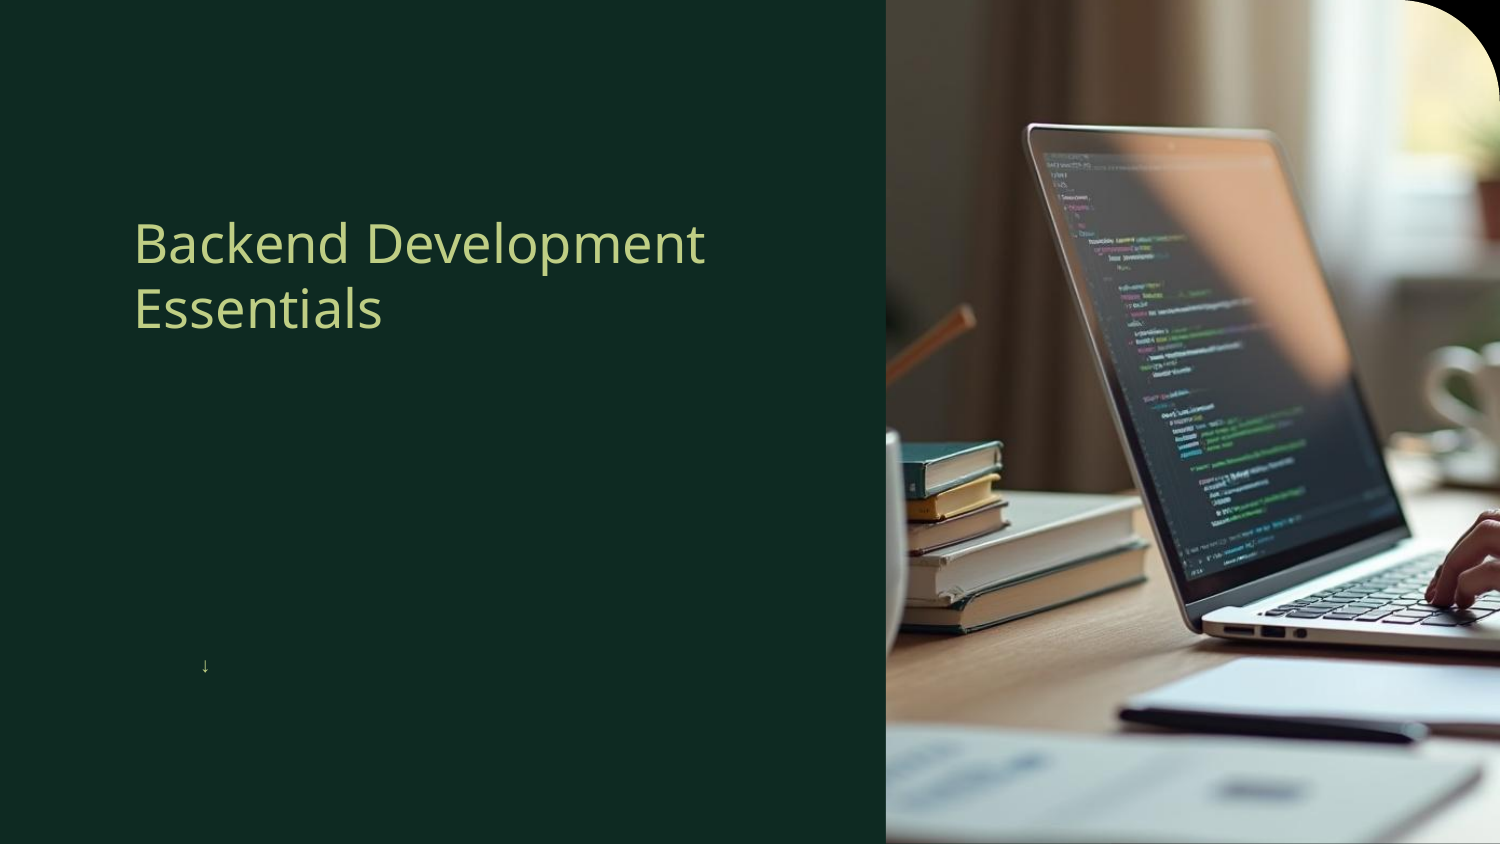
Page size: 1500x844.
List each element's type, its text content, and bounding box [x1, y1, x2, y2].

title Backend Development Essentials [118, 129, 758, 355]
text_box ↓ [118, 651, 293, 677]
text_box [885, 0, 1500, 844]
